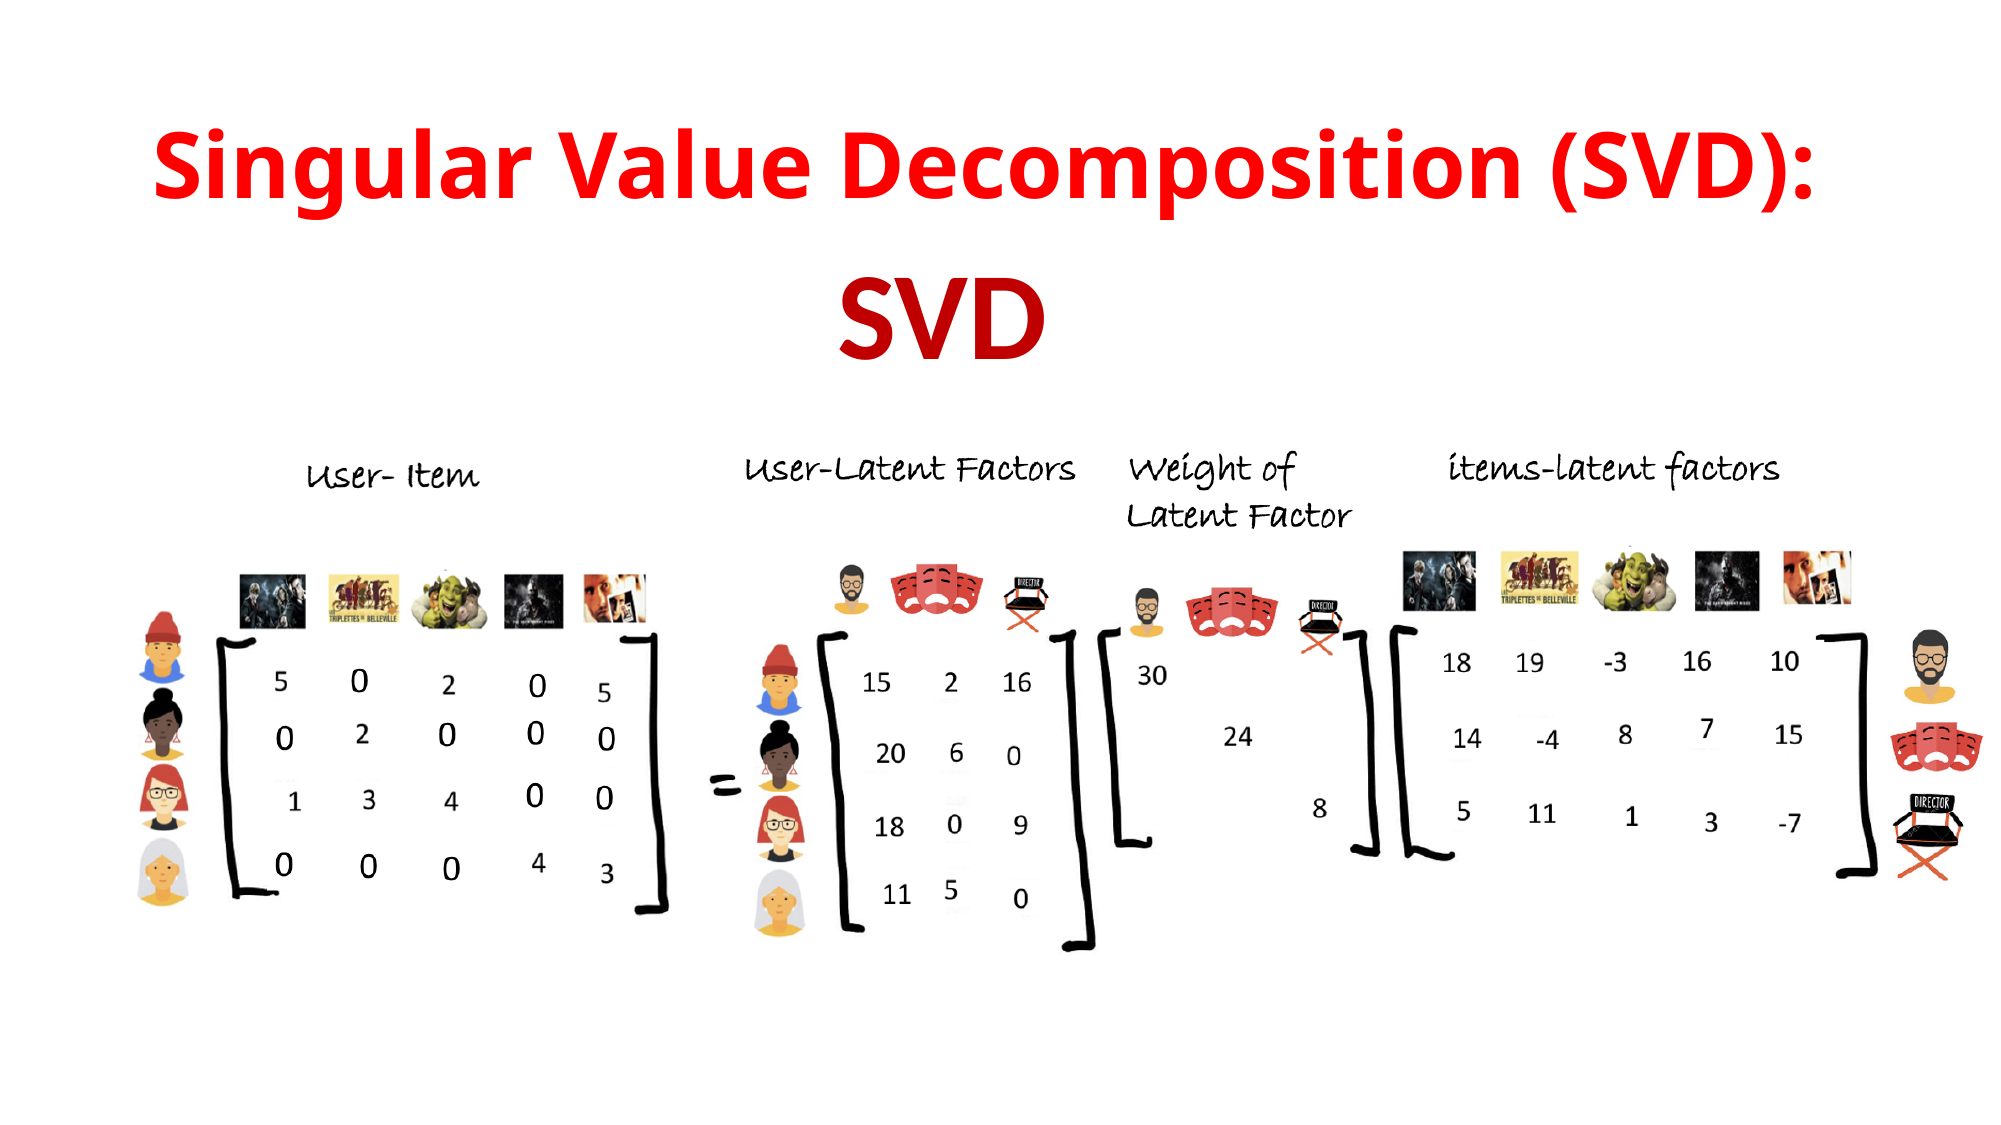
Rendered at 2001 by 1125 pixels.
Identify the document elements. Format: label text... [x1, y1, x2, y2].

title Singular Value Decomposition (SVD): [137, 59, 1863, 278]
picture [96, 428, 2000, 977]
text_box SVD [822, 227, 1387, 393]
